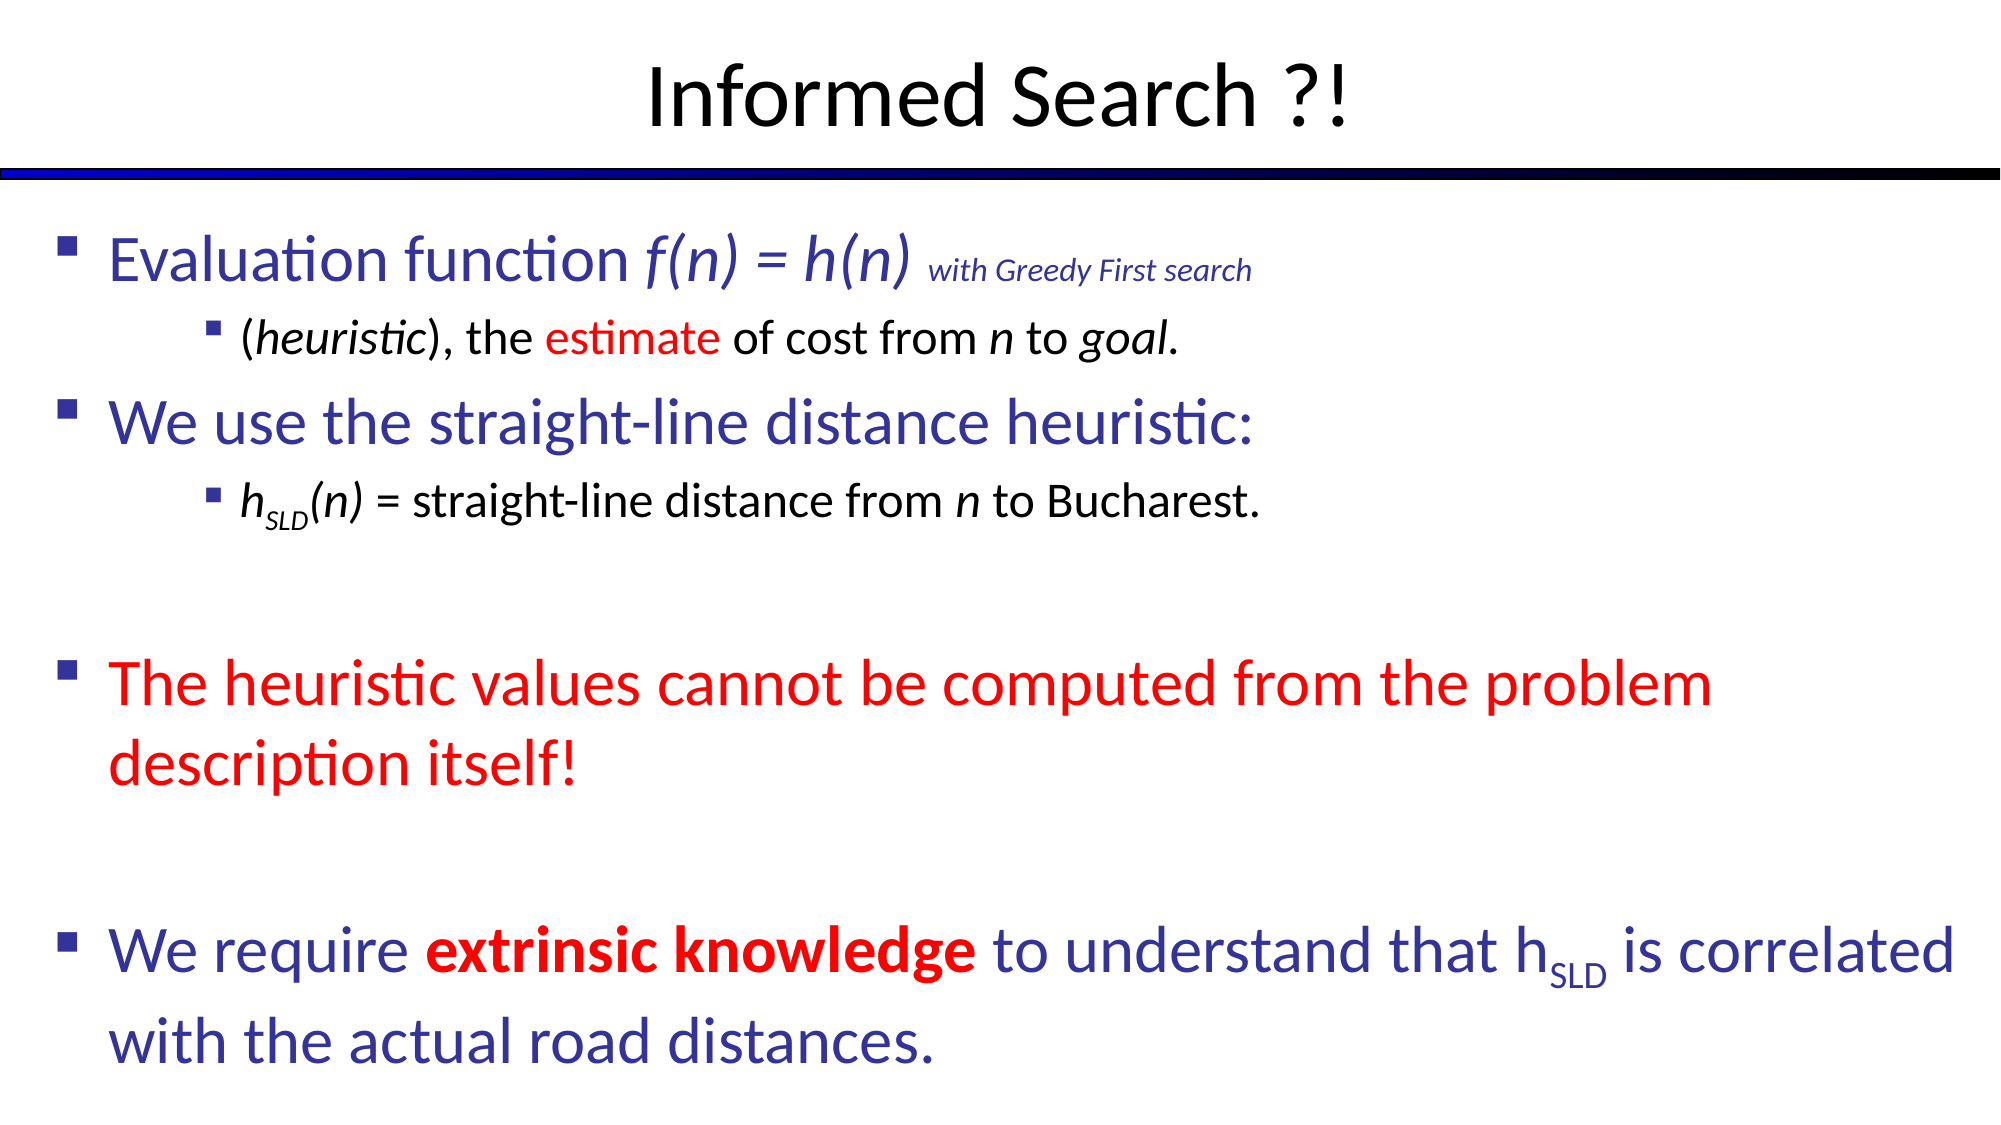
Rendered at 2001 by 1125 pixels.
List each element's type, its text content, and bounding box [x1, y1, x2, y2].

list Evaluation function f(n) = h(n) with Greedy First search (heuristic), the estimate of cost from n to goal. We use the straight-line distance heuristic: hSLD(n) = straight-line distance from n to Bucharest. The heuristic values cannot be computed from the problem description itself! We require extrinsic knowledge to understand that hSLD is correlated with the actual road distances. [36, 206, 1975, 1090]
title Informed Search ?! [0, 0, 2000, 184]
